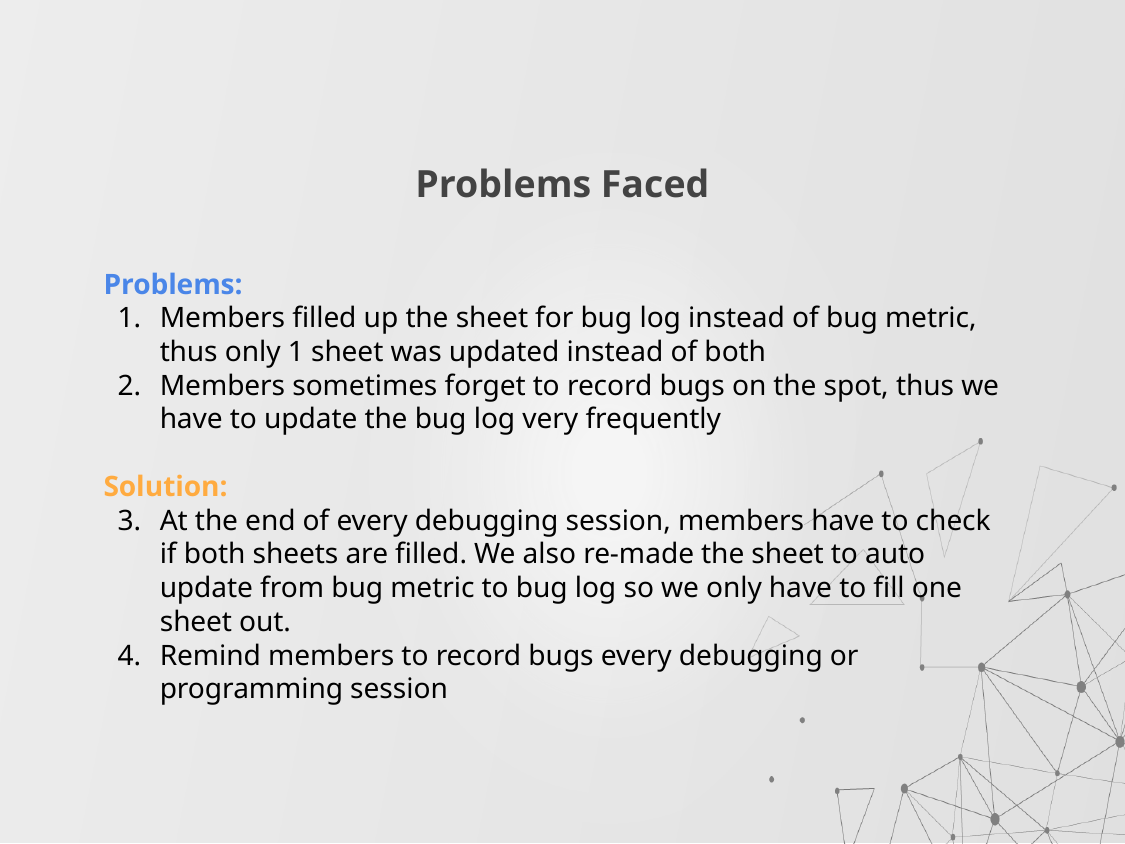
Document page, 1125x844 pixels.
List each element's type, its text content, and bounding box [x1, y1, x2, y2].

title Problems Faced [241, 148, 884, 254]
picture [0, 0, 1125, 844]
text_box Problems: Members filled up the sheet for bug log instead of bug metric, thus only 1 sheet was updated instead of both Members sometimes forget to record bugs on the spot, thus we have to update the bug log very frequently Solution: At the end of every debugging session, members have to check if both sheets are filled. We also re-made the sheet to auto update from bug metric to bug log so we only have to fill one sheet out. Remind members to record bugs every debugging or programming session [92, 254, 1016, 714]
